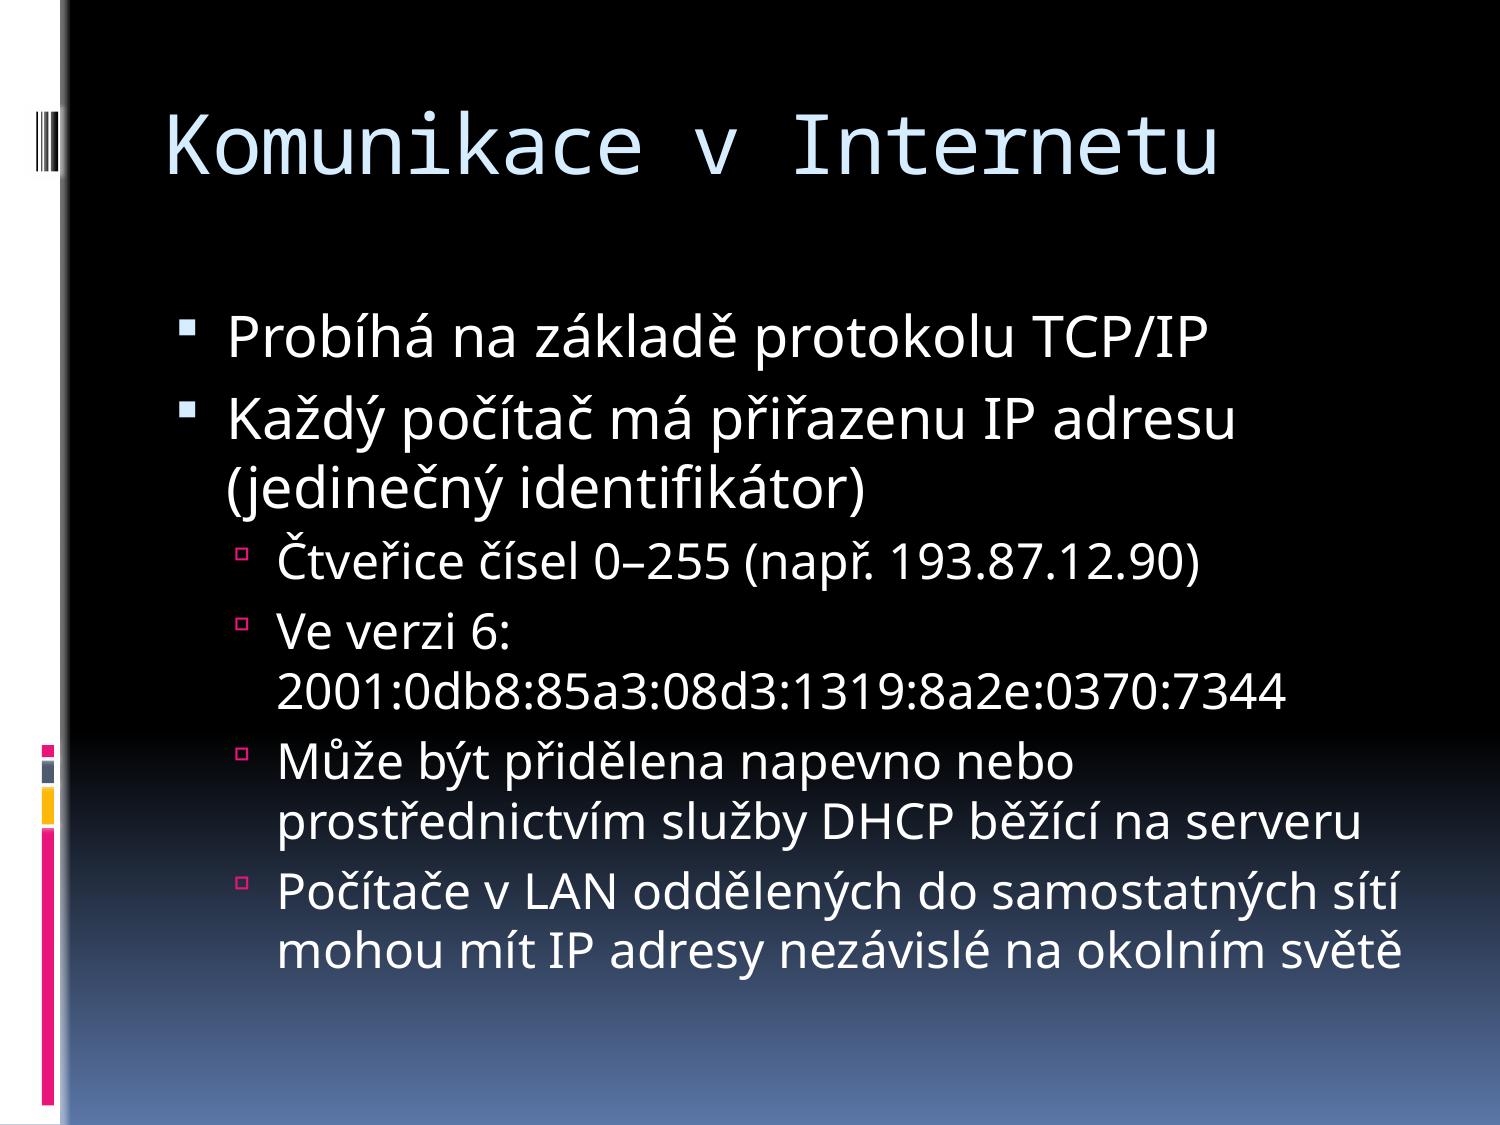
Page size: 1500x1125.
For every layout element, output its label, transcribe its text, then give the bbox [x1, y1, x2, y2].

list Probíhá na základě protokolu TCP/IP Každý počítač má přiřazenu IP adresu (jedinečný identifikátor) Čtveřice čísel 0–255 (např. 193.87.12.90) Ve verzi 6: 2001:0db8:85a3:08d3:1319:8a2e:0370:7344 Může být přidělena napevno nebo prostřednictvím služby DHCP běžící na serveru Počítače v LAN oddělených do samostatných sítí mohou mít IP adresy nezávislé na okolním světě [150, 292, 1425, 1043]
title Komunikace v Internetu [150, 83, 1425, 234]
